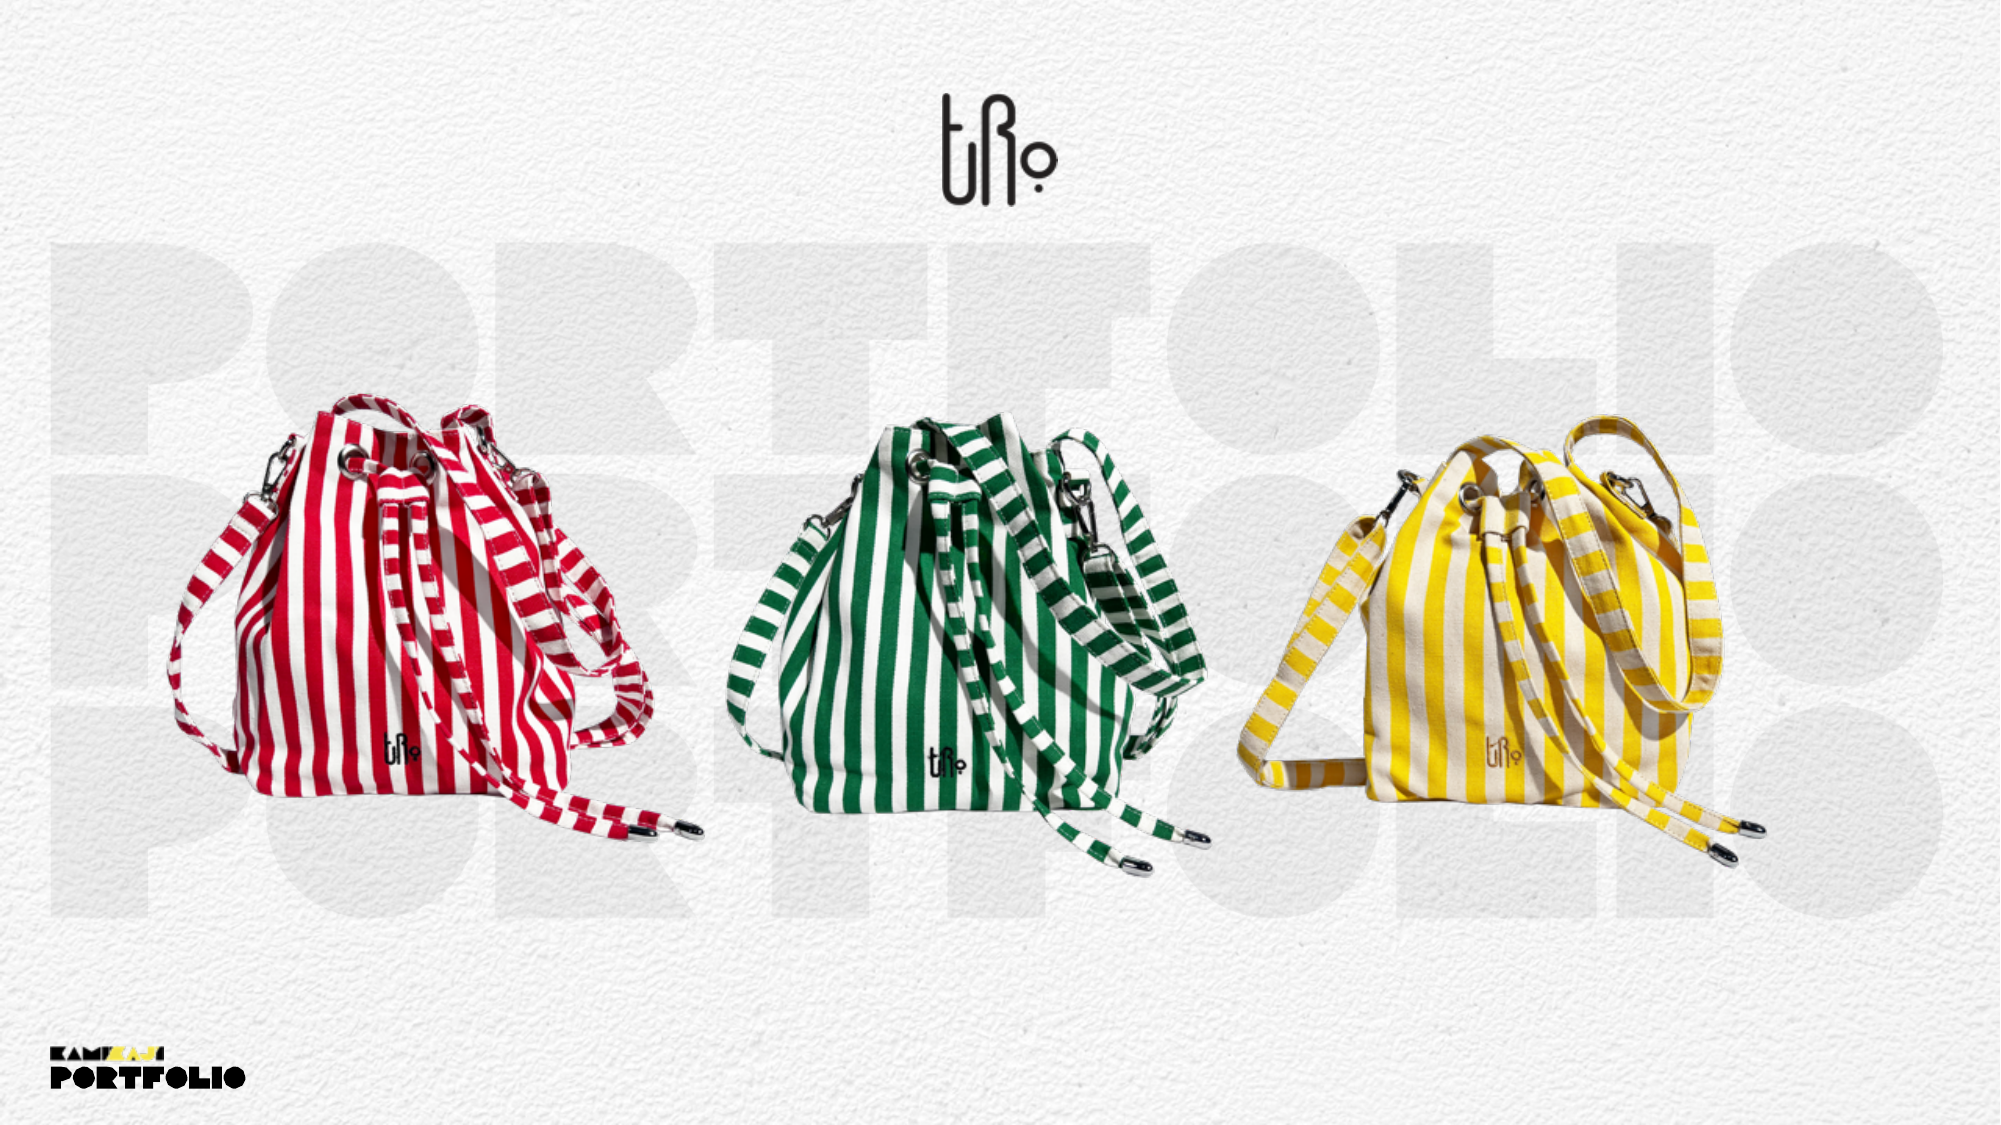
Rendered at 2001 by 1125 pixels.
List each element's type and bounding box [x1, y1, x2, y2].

text_box [50, 225, 1889, 983]
picture [0, 0, 2000, 1125]
